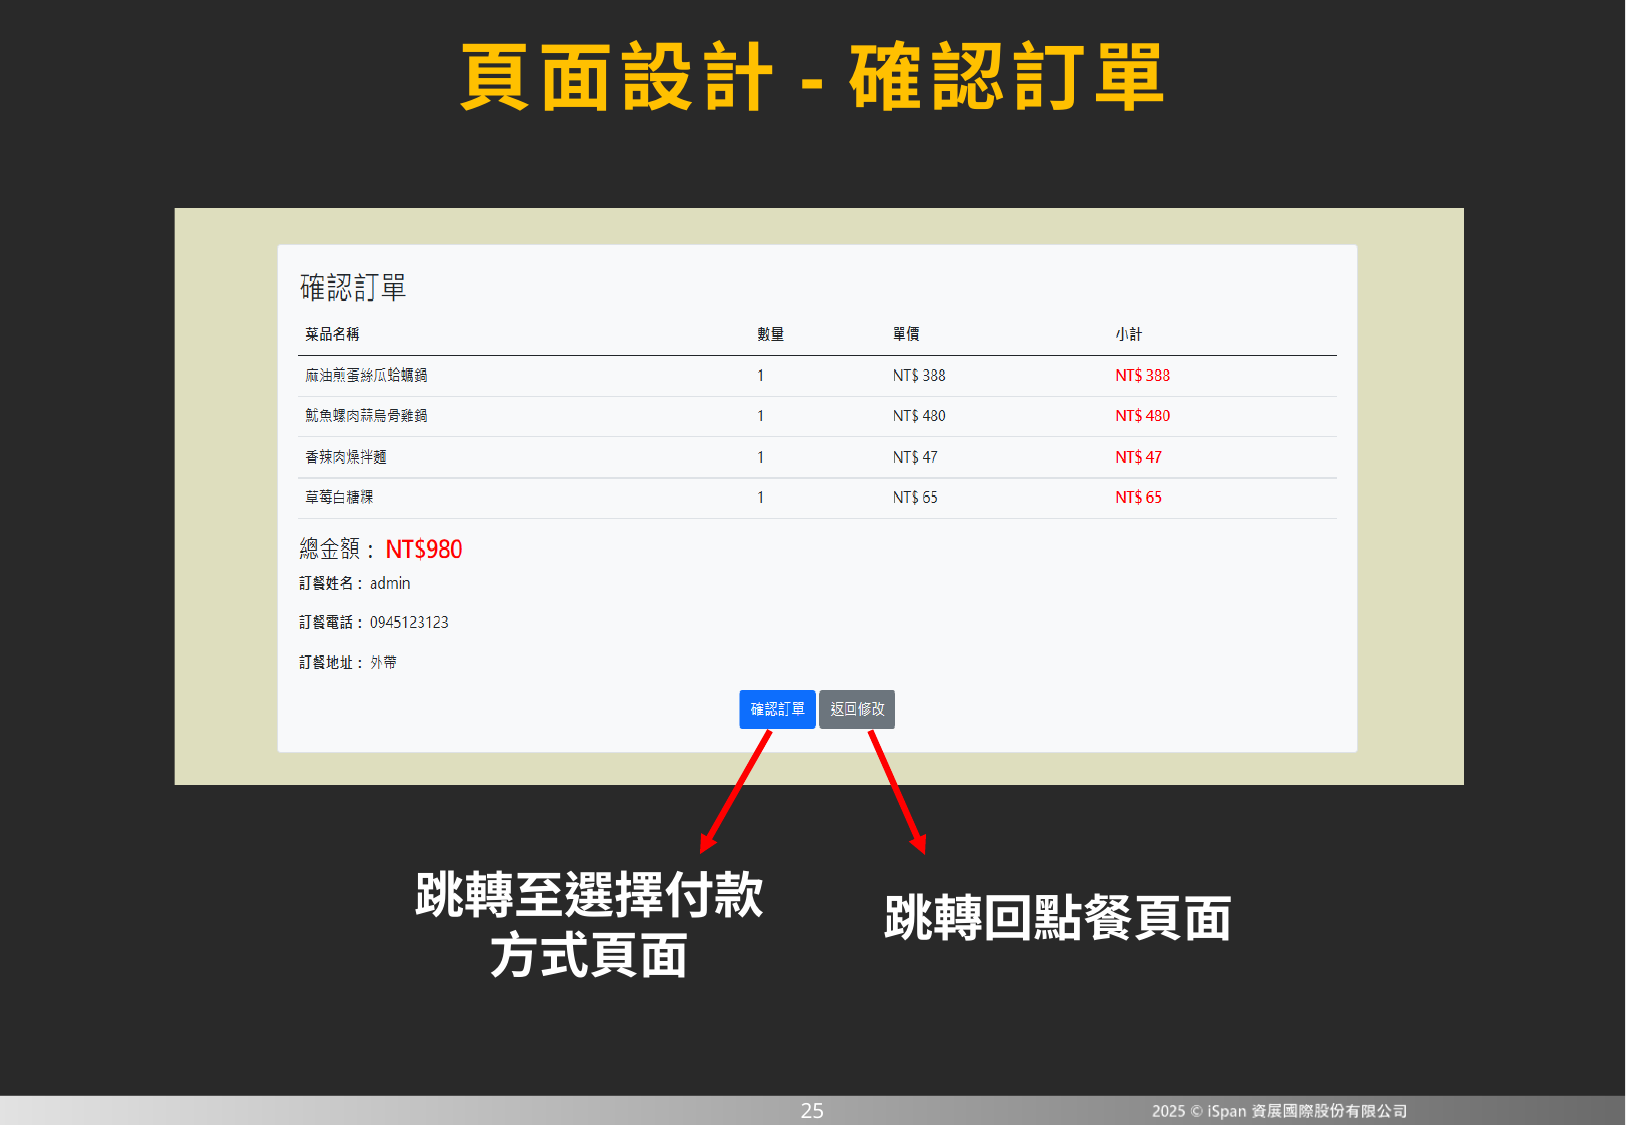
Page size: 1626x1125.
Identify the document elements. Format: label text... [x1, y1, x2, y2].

text_box 跳轉至選擇付款方式頁面 [380, 861, 799, 987]
text_box 跳轉回點餐頁面 [735, 854, 1382, 980]
title 頁面設計-確認訂單 [103, 12, 1522, 138]
picture [0, 0, 1626, 1125]
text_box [699, 730, 771, 855]
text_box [870, 730, 925, 855]
